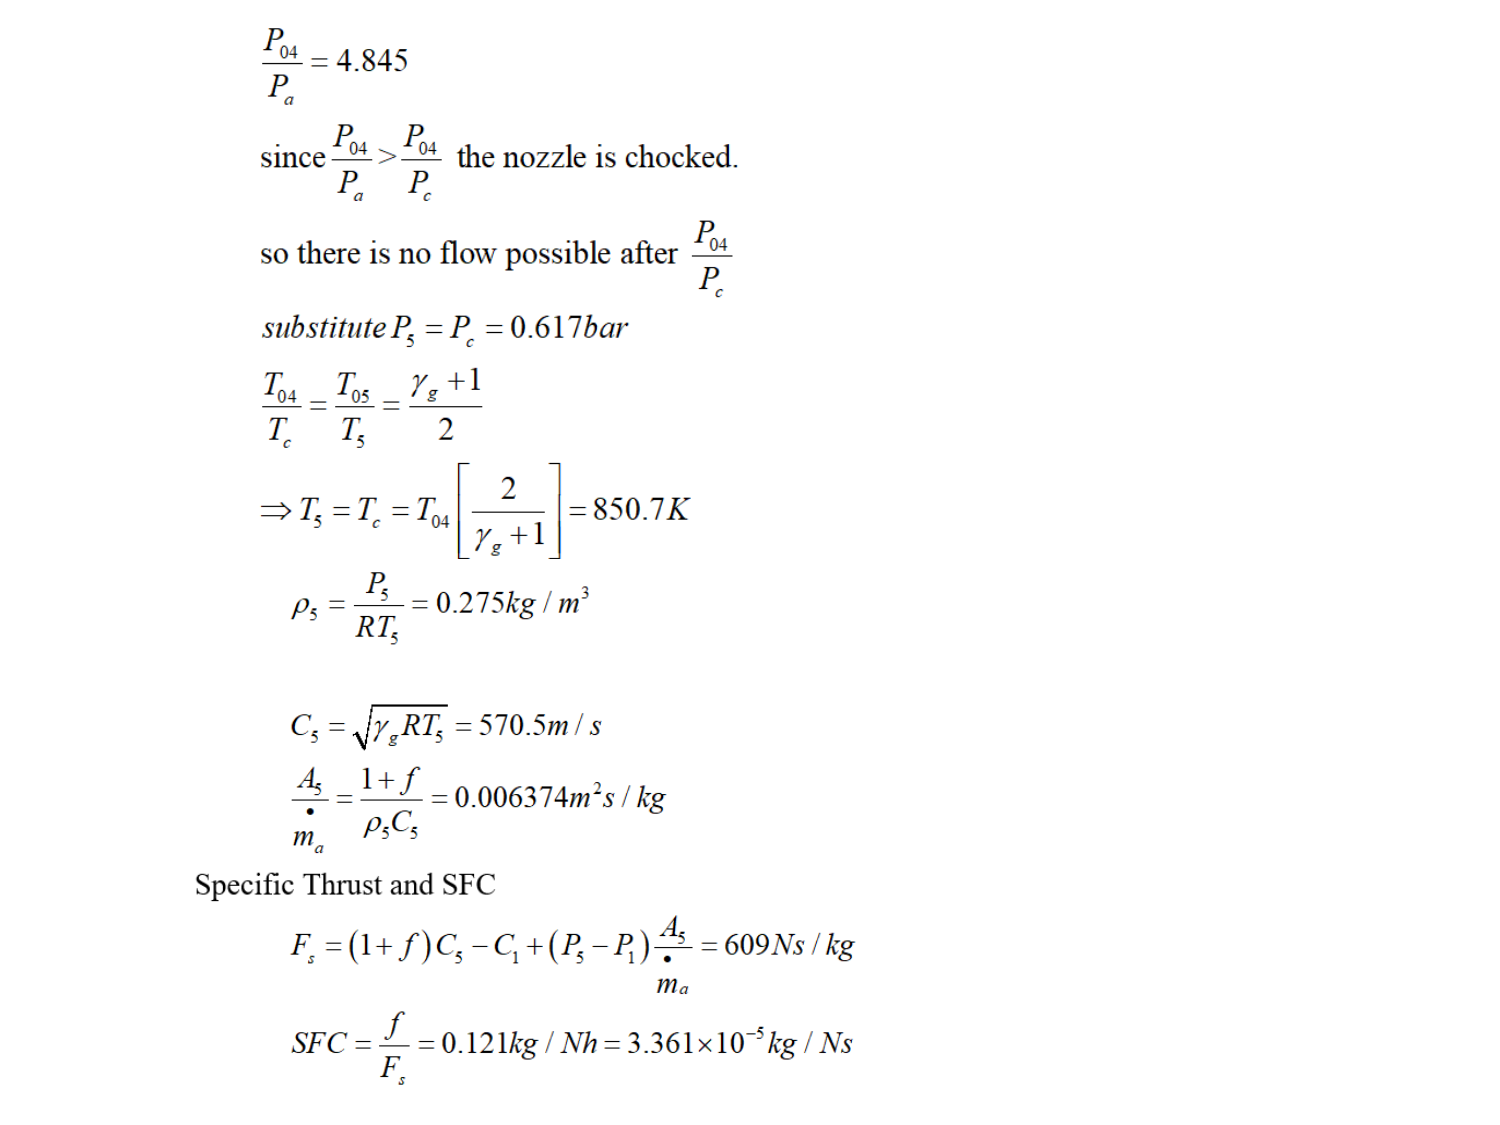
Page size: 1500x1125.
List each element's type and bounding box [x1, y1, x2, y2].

picture [174, 24, 927, 1097]
